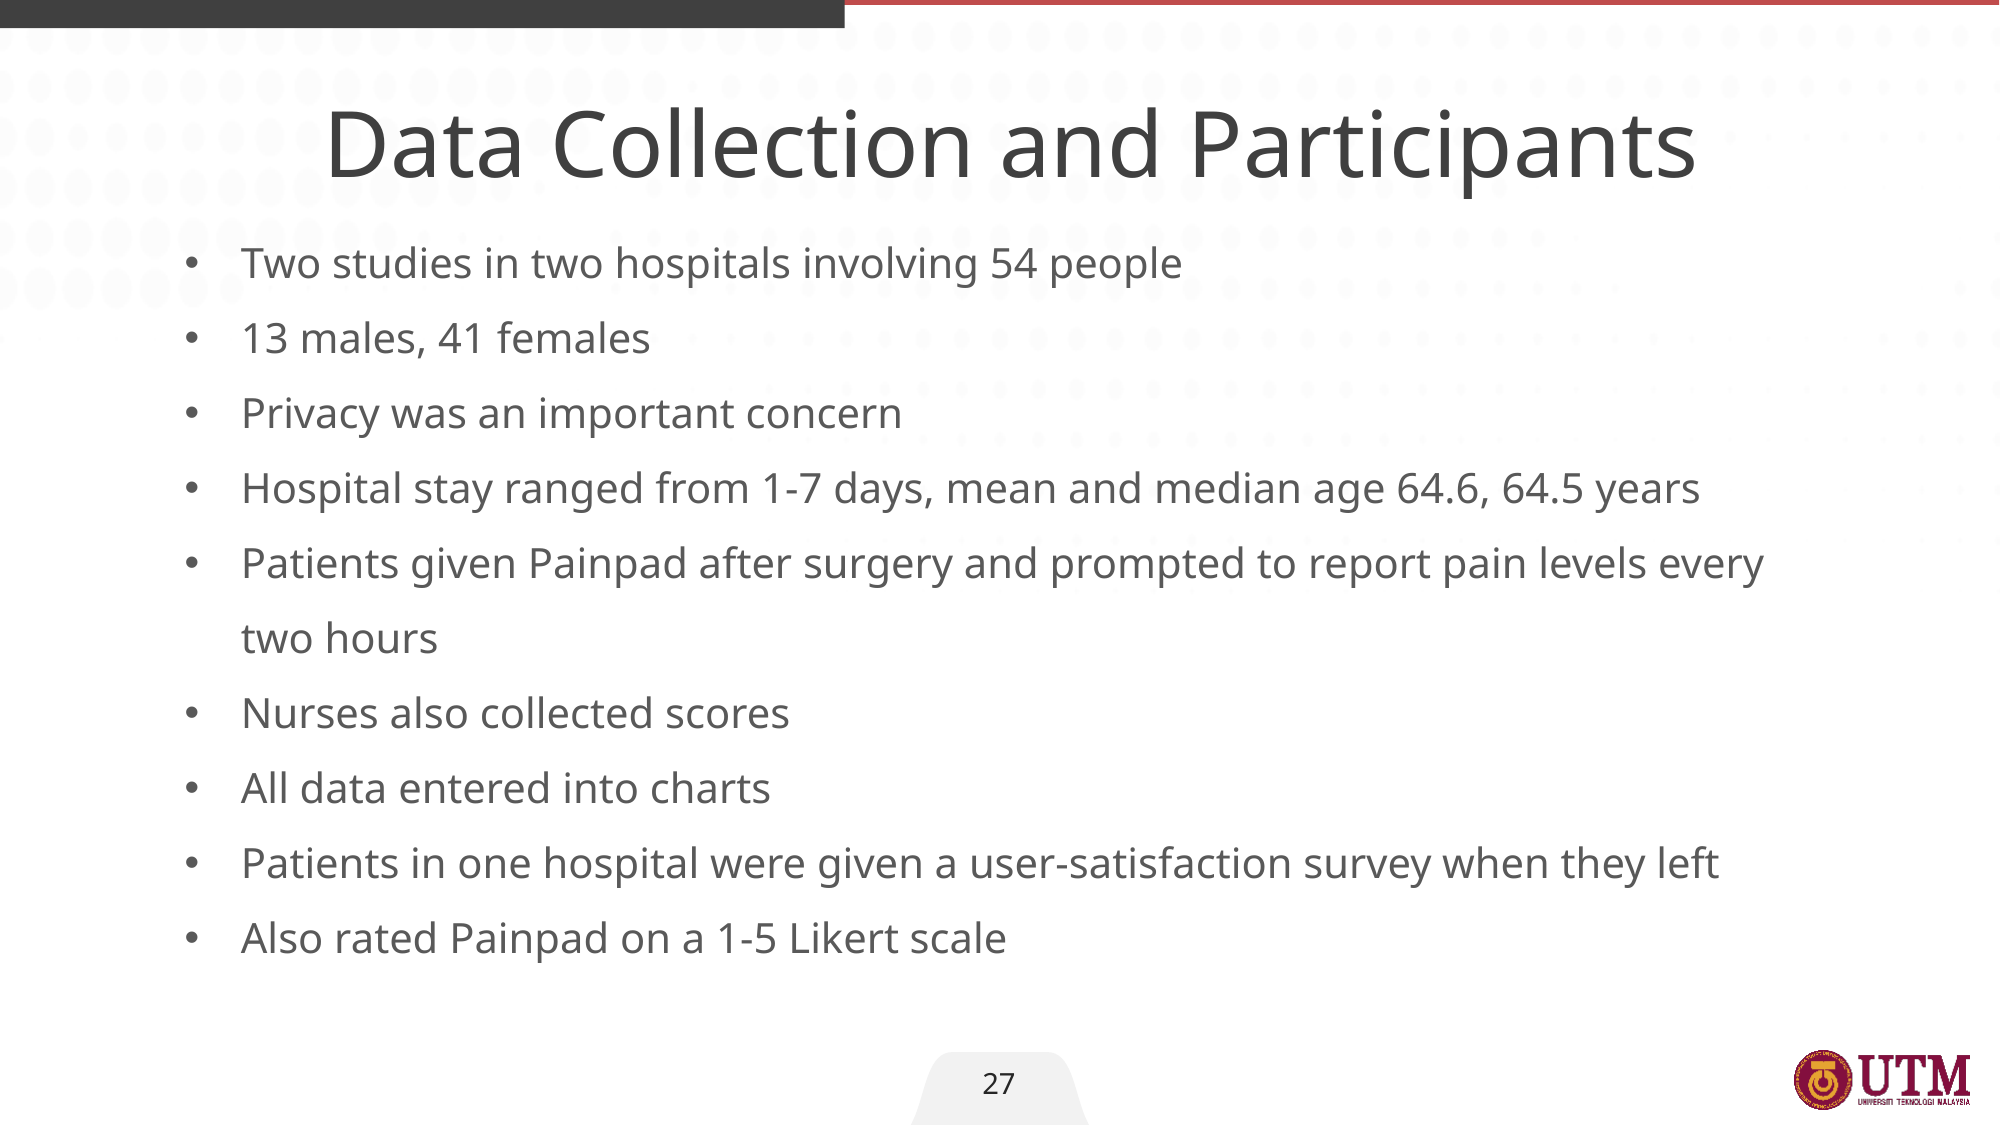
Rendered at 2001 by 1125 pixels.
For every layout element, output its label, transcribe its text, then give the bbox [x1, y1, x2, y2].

slide_number 27 [774, 1055, 1225, 1116]
picture [1794, 1050, 1970, 1110]
picture [0, 0, 2001, 645]
text_box Data Collection and Participants [129, 78, 1895, 204]
text_box Two studies in two hospitals involving 54 people 13 males, 41 females Privacy was an important concern Hospital stay ranged from 1-7 days, mean and median age 64.6, 64.5 years Patients given Painpad after surgery and prompted to report pain levels every two hours Nurses also collected scores All data entered into charts Patients in one hospital were given a user-satisfaction survey when they left Also rated Painpad on a 1-5 Likert scale [169, 204, 1829, 970]
